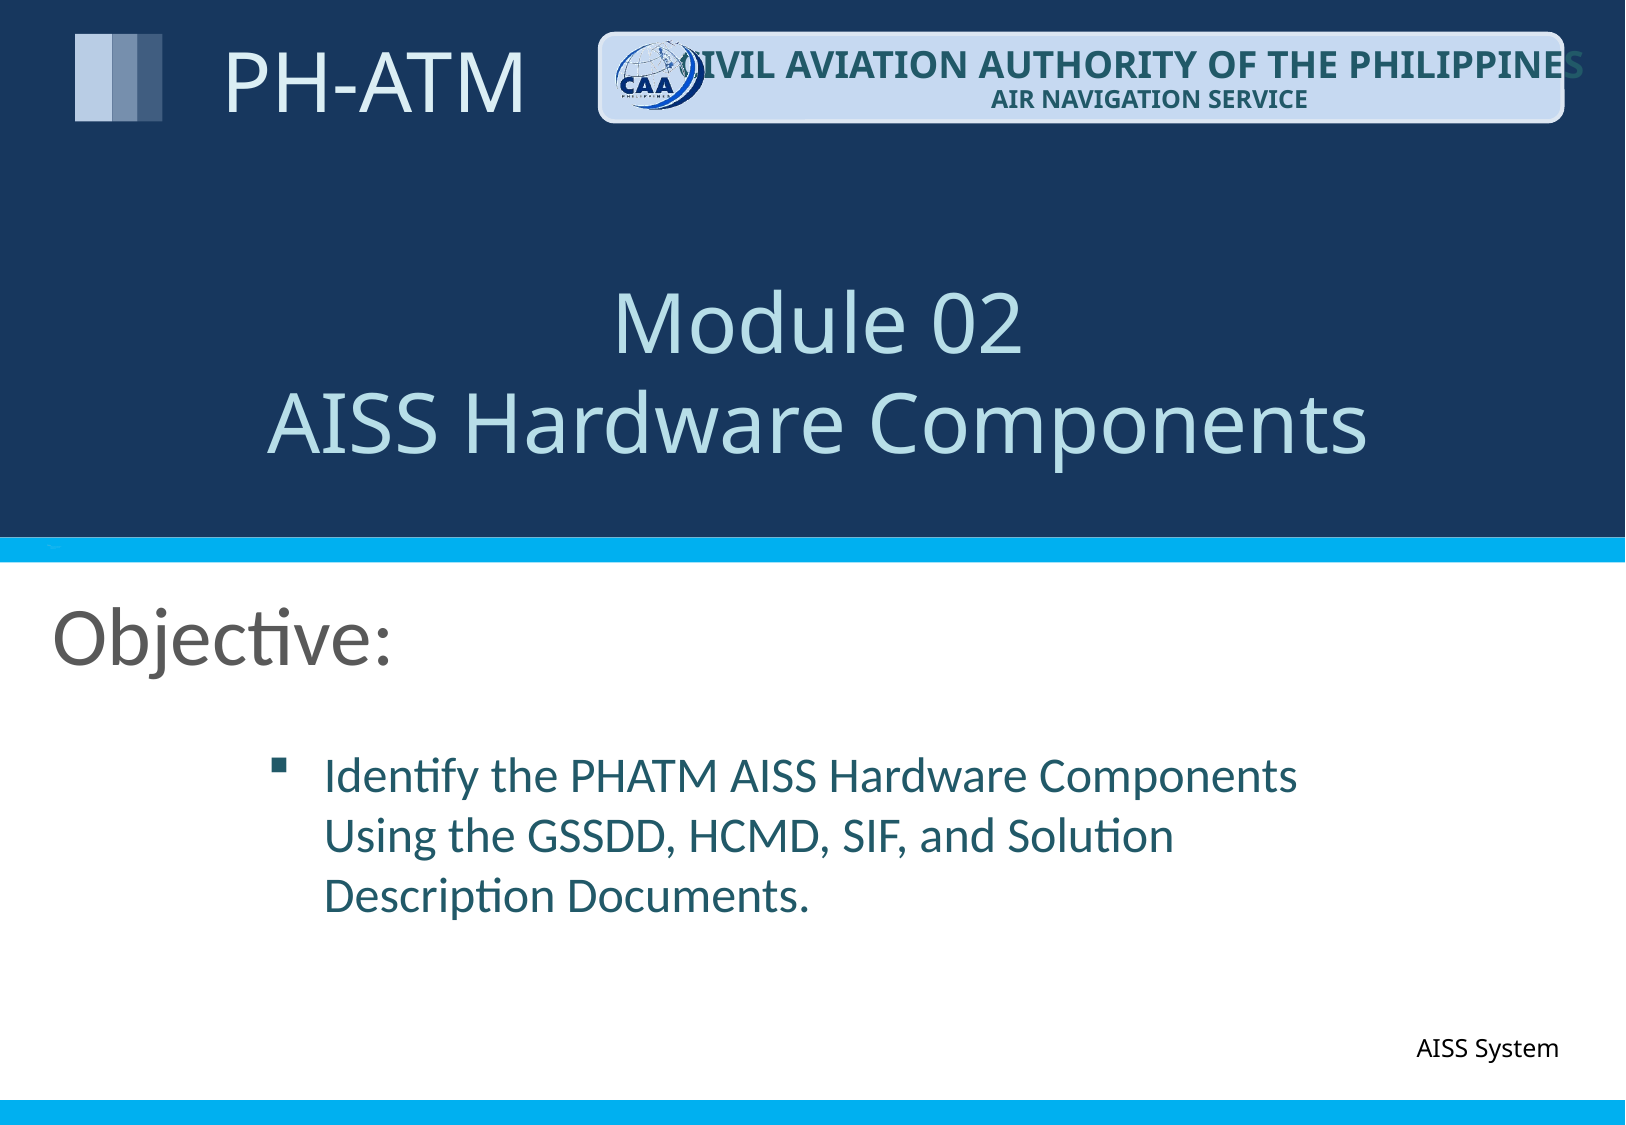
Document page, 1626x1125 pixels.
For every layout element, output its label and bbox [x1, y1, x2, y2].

text_box [0, 0, 1625, 1125]
